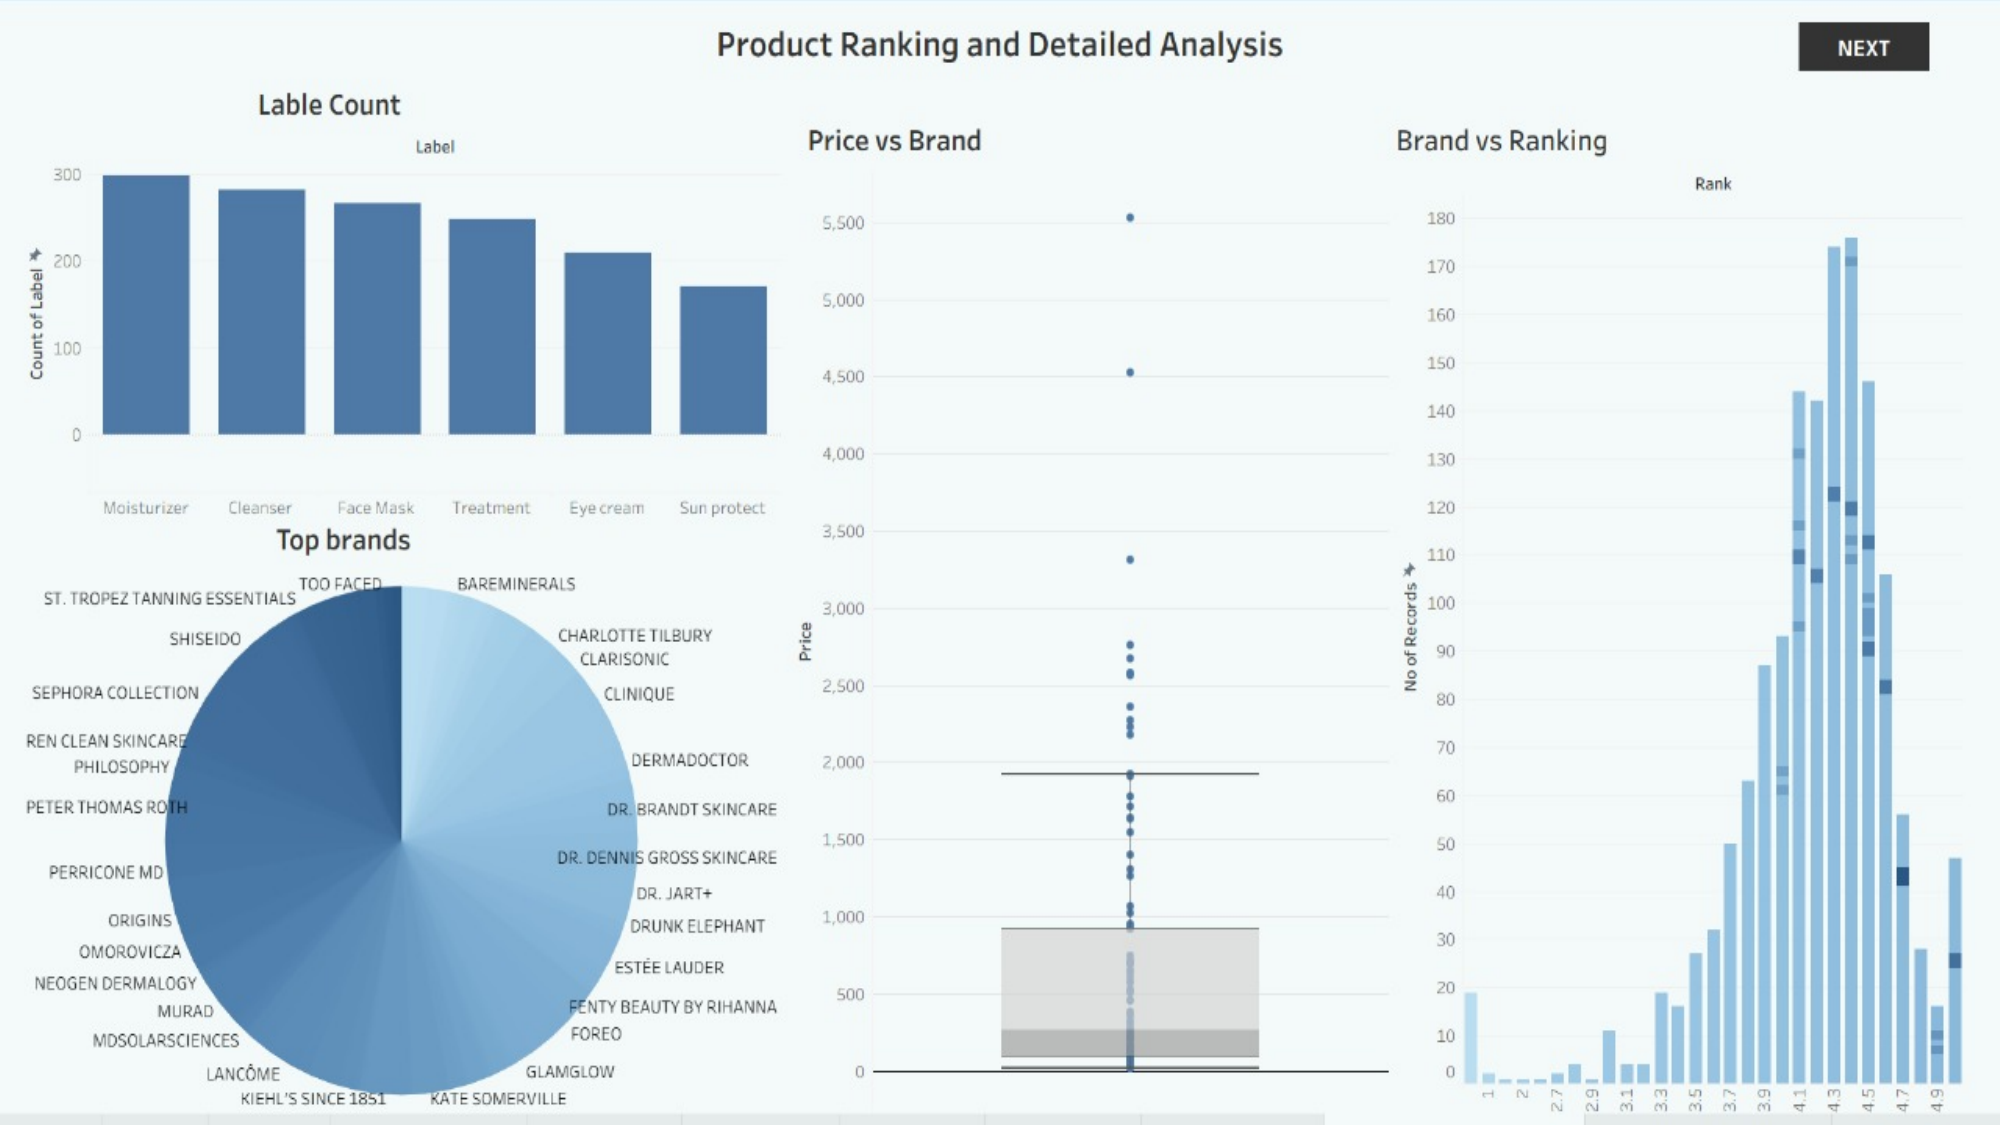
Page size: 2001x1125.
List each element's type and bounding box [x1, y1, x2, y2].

list [0, 0, 2000, 1125]
